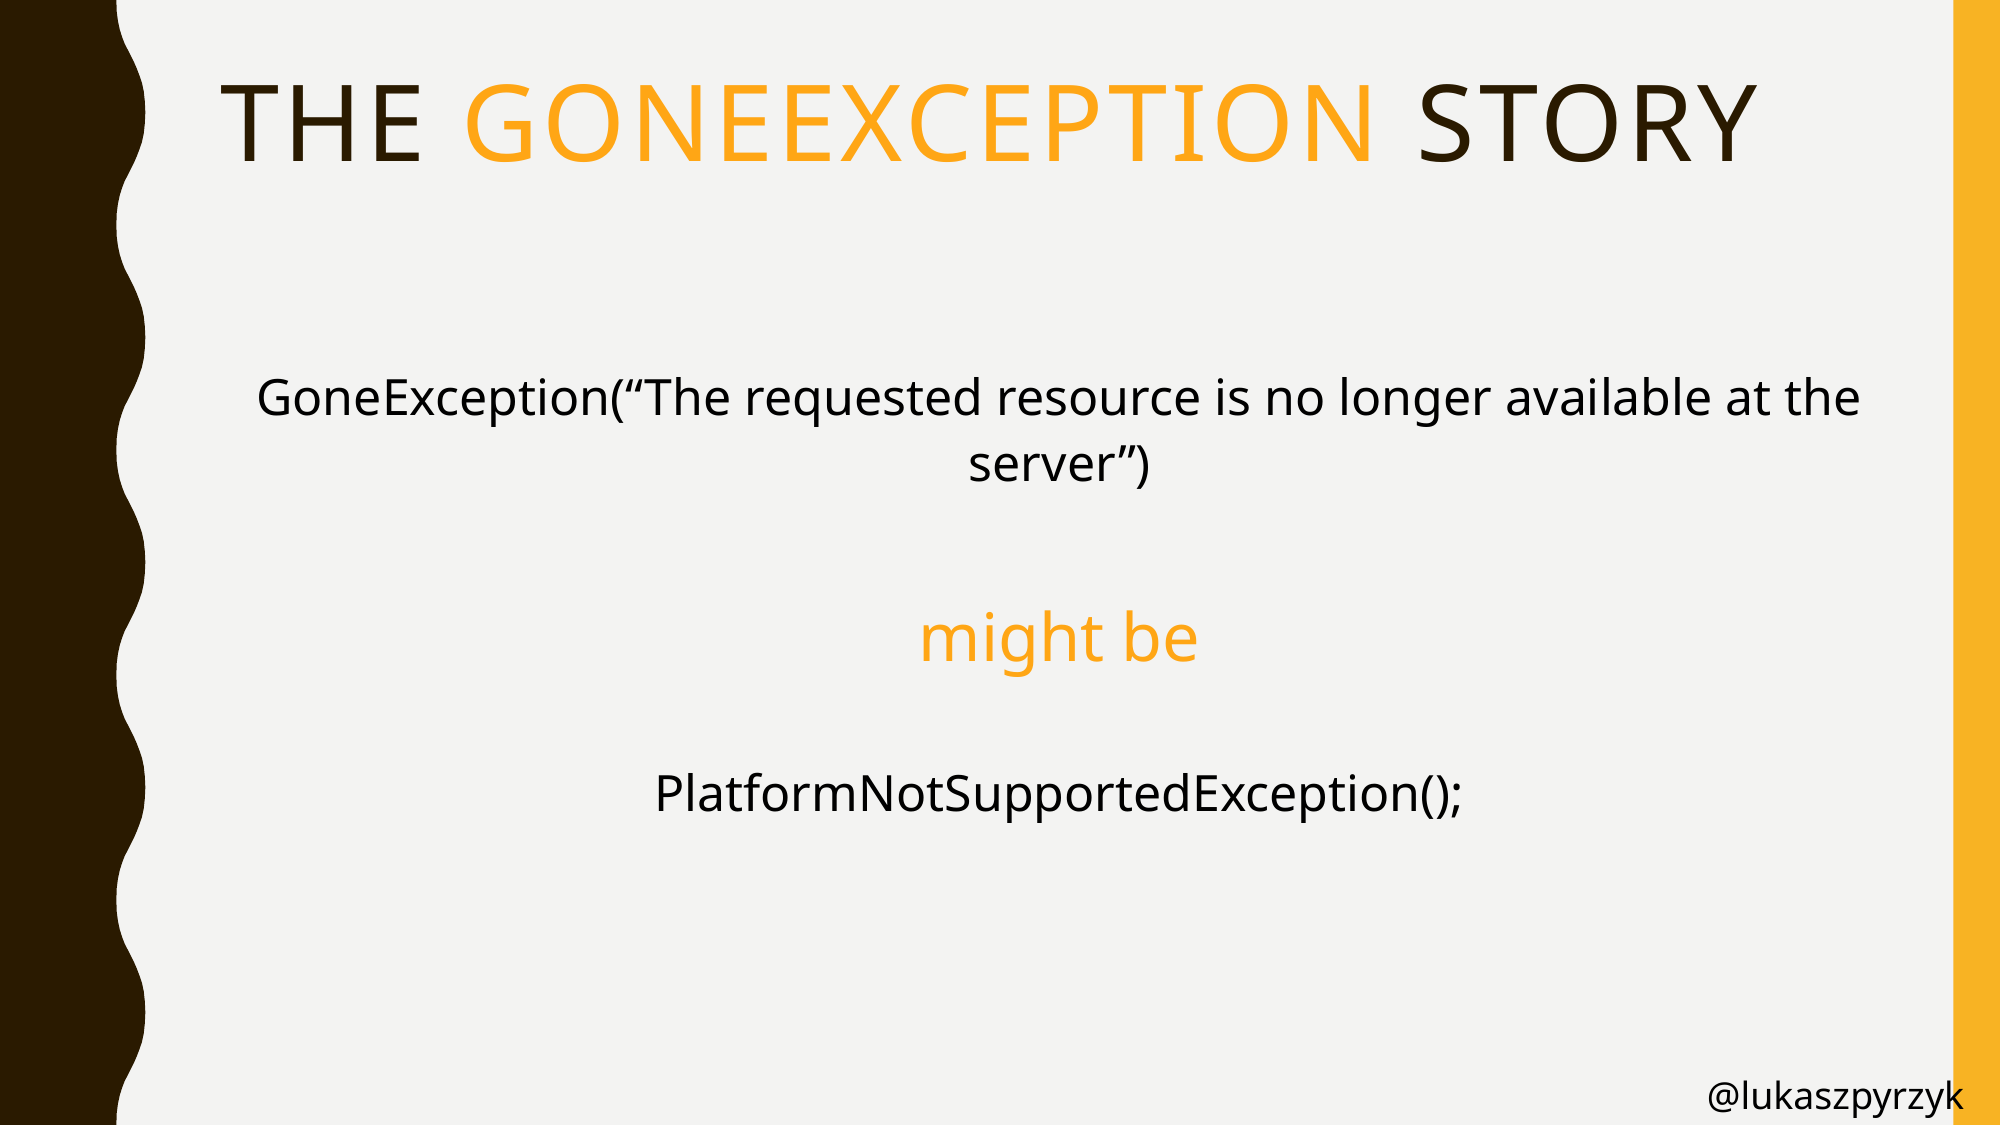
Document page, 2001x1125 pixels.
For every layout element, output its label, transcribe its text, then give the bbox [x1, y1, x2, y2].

text_box @lukaszpyrzyk [1692, 1064, 2000, 1125]
title The goneEXCEPTION story [205, 62, 1875, 308]
list GoneException(“The requested resource is no longer available at the server”) might be PlatformNotSupportedException(); [217, 277, 1903, 932]
